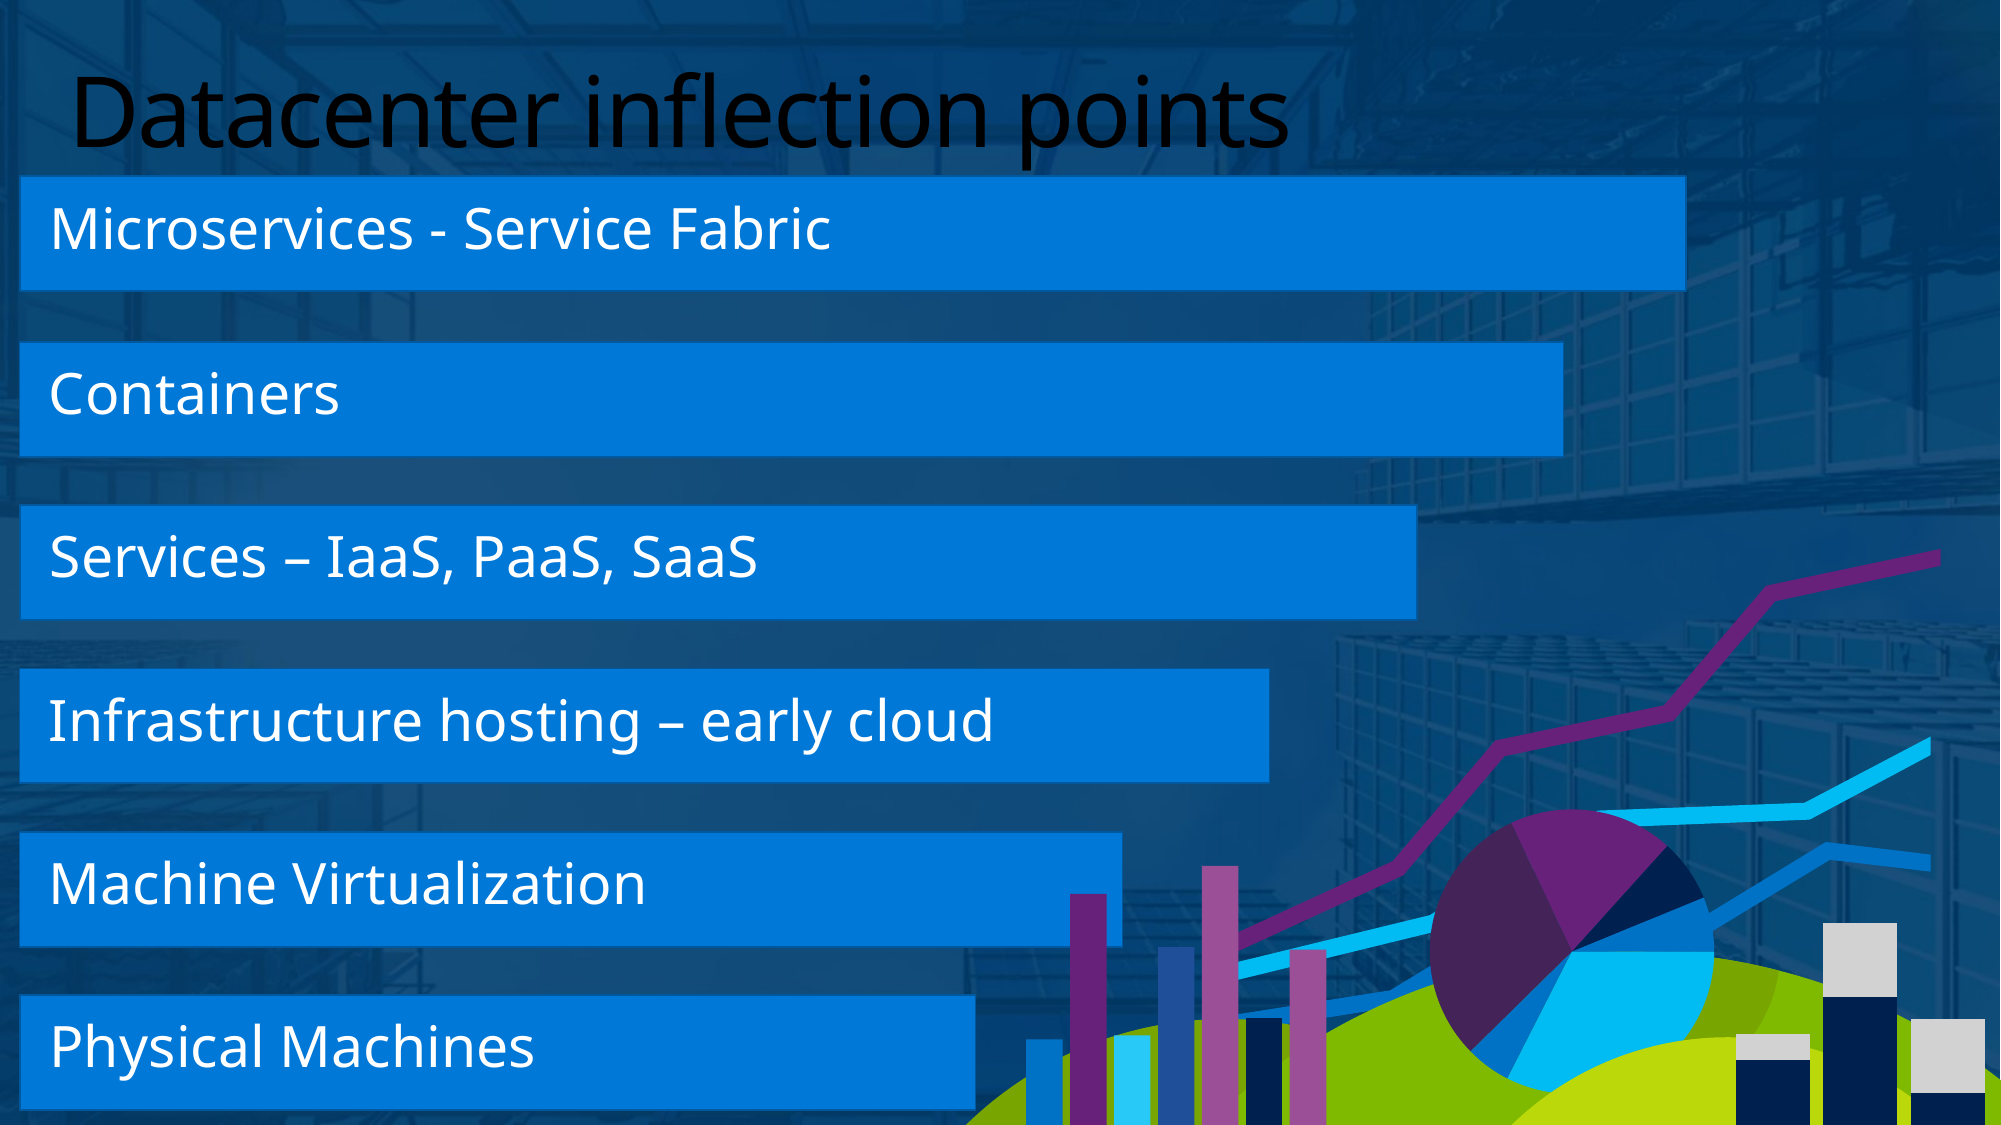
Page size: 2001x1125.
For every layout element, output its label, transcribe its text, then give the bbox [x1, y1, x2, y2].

title Datacenter inflection points [44, 47, 1957, 196]
text_box Infrastructure hosting – early cloud [19, 668, 962, 784]
text_box Machine Virtualization [19, 831, 962, 948]
text_box Containers [19, 341, 1564, 458]
text_box Microservices - Service Fabric [19, 175, 1687, 292]
text_box Services – IaaS, PaaS, SaaS [19, 504, 1418, 621]
picture [0, 0, 2000, 1125]
text_box Physical Machines [19, 994, 962, 1111]
